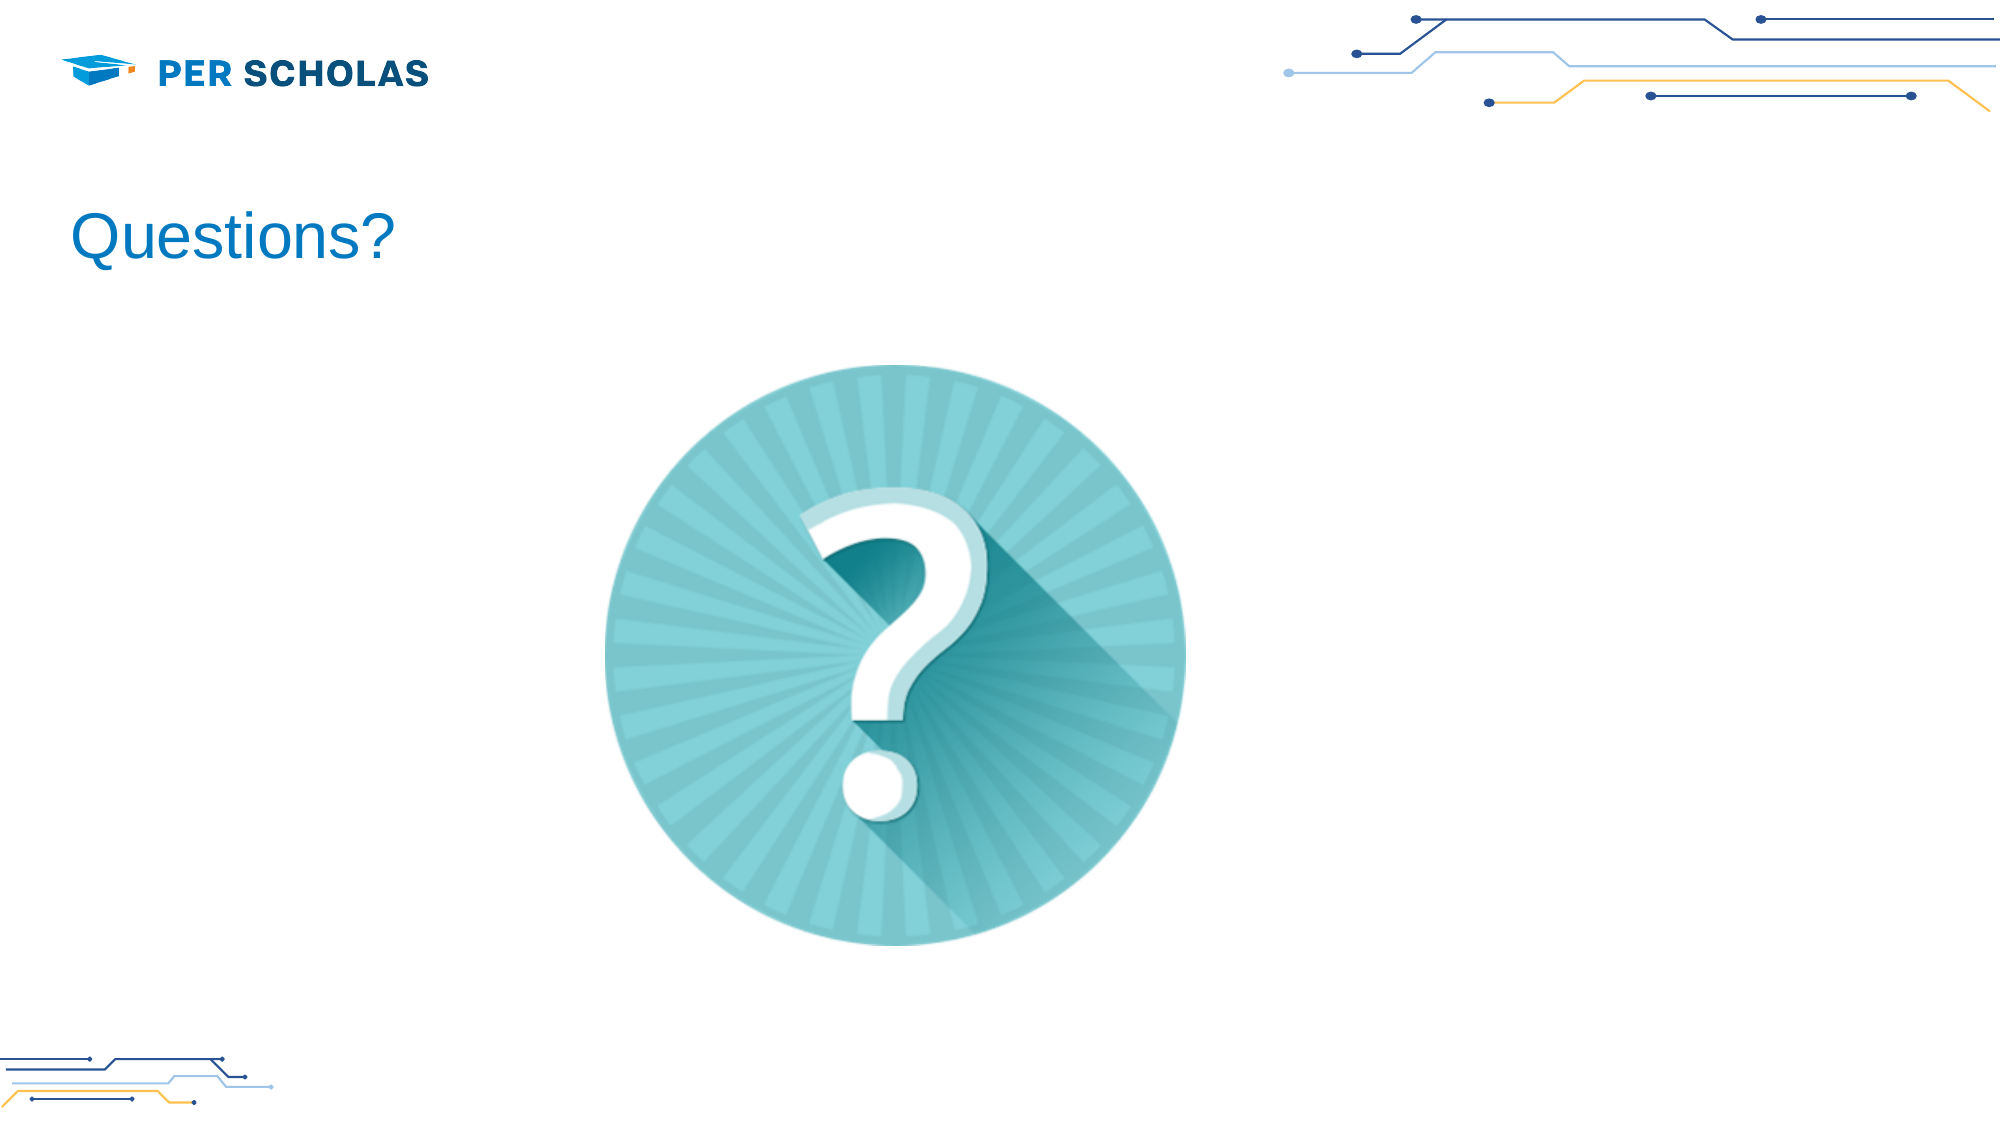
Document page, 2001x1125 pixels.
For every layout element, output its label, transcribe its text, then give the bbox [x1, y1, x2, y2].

slide_number 26 [1698, 48, 1836, 175]
picture [44, 23, 452, 110]
picture [605, 365, 1186, 946]
